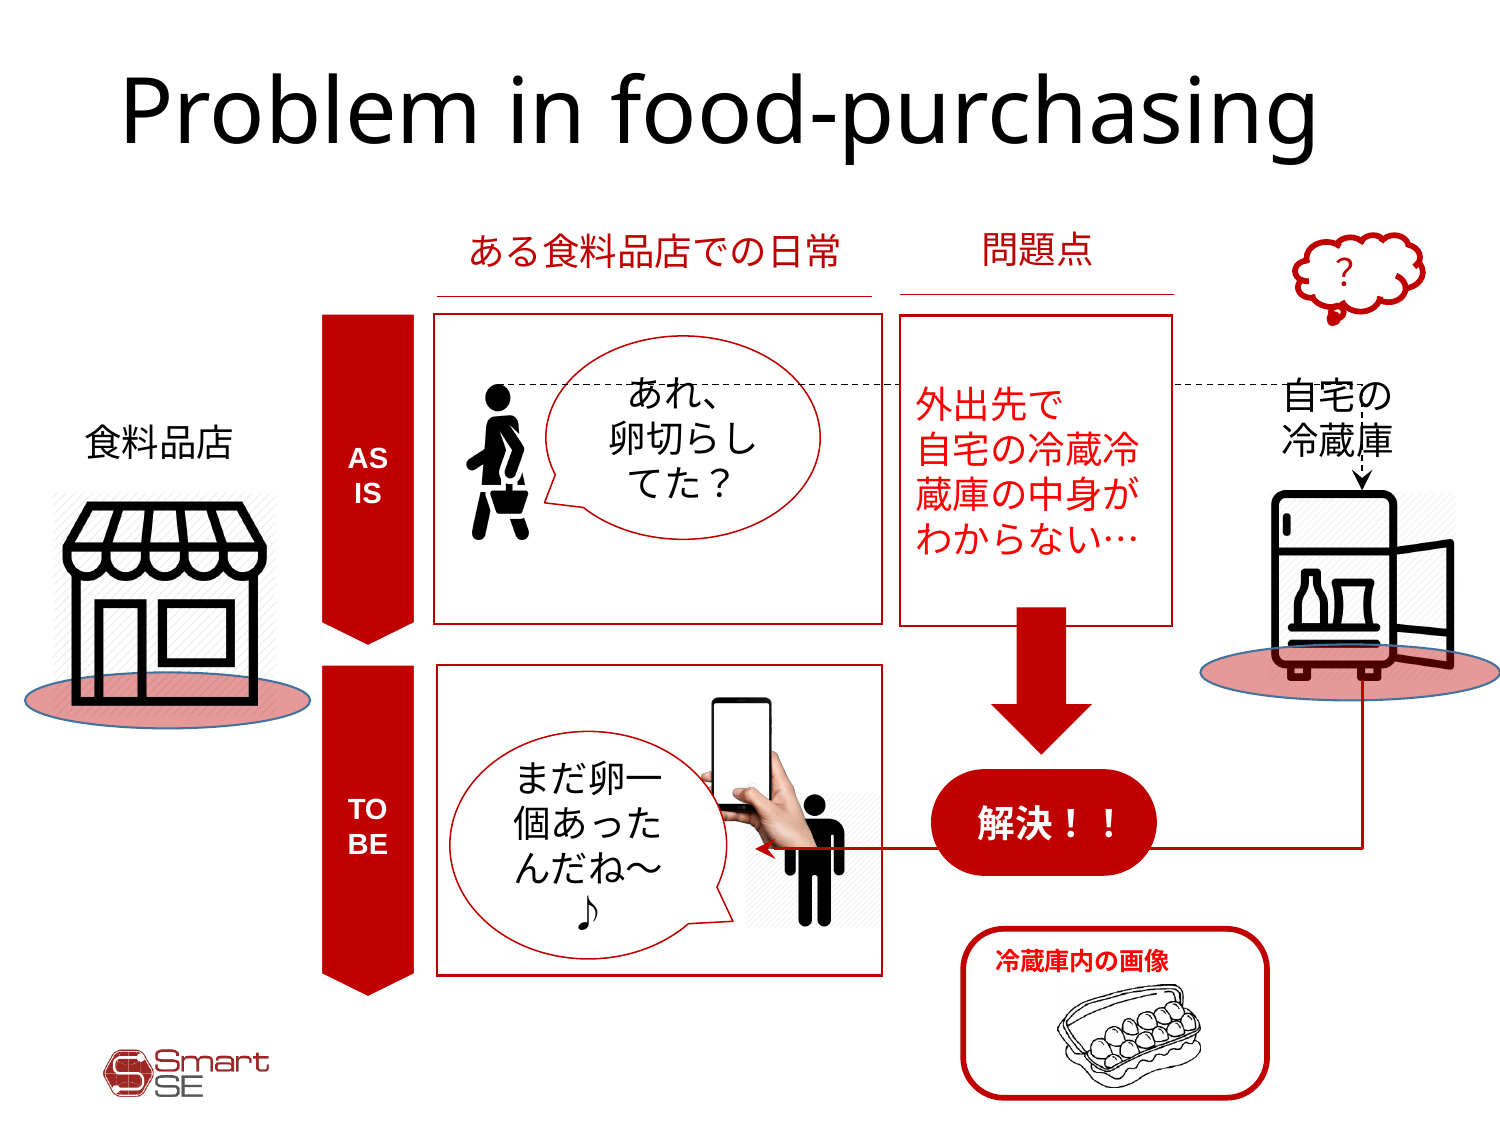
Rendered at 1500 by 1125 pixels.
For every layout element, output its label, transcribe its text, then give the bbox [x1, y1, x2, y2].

text_box ある食料品店での日常 [437, 220, 873, 281]
picture [425, 384, 570, 540]
text_box ？ [1293, 234, 1424, 325]
text_box AS IS [319, 312, 416, 624]
title Problem in food‐purchasing [983, 59, 1397, 278]
text_box [23, 681, 312, 730]
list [51, 490, 278, 717]
title Problem in food‐purchasing [103, 59, 876, 278]
picture [1267, 490, 1458, 610]
text_box [433, 313, 876, 610]
text_box 食料品店 [69, 411, 250, 472]
picture [103, 1049, 269, 1097]
text_box 外出先で 自宅の冷蔵冷蔵庫の中身がわからない… [983, 314, 1173, 610]
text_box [320, 610, 1500, 1098]
text_box 問題点 [983, 218, 1175, 279]
text_box あれ、 卵切らしてた？ [566, 335, 821, 540]
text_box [876, 4, 983, 610]
text_box 自宅の 冷蔵庫 [1266, 364, 1409, 470]
